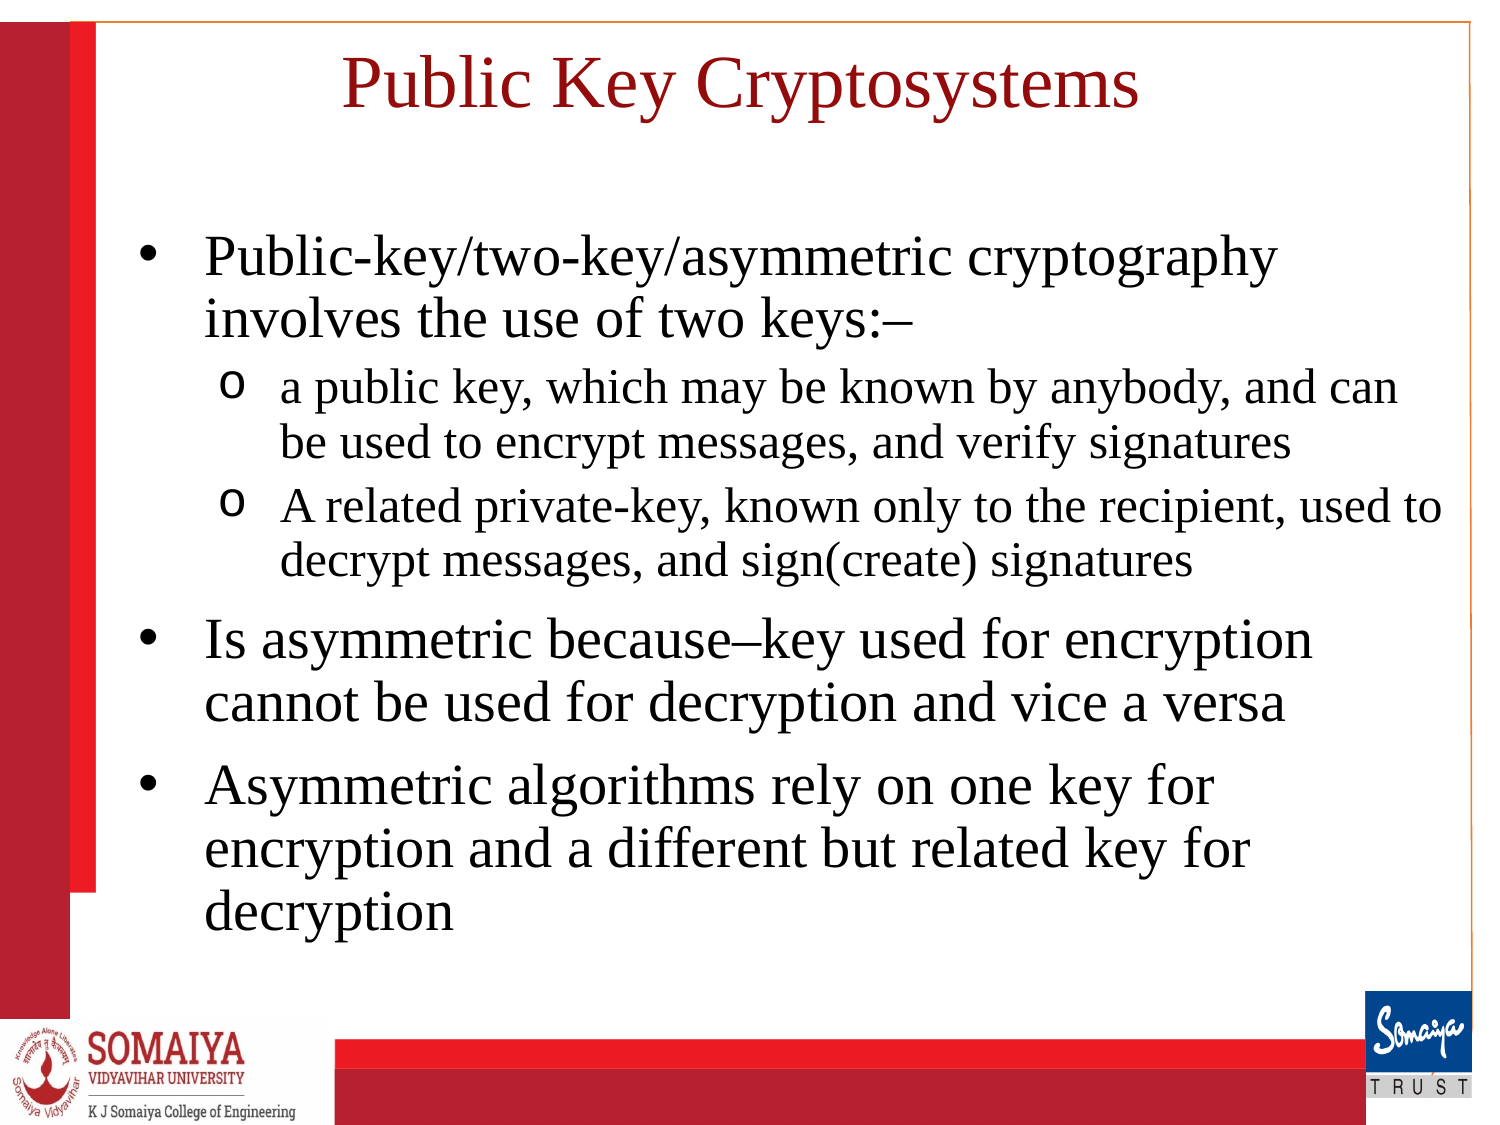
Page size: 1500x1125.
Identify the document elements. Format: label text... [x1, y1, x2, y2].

picture [335, 1040, 1365, 1125]
picture [0, 22, 327, 1125]
title Public Key Cryptosystems [134, 35, 1349, 179]
picture [1365, 991, 1472, 1098]
list Public-key/two-key/asymmetric cryptography involves the use of two keys:– a public key, which may be known by anybody, and can be used to encrypt messages, and verify signatures A related private-key, known only to the recipient, used to decrypt messages, and sign(create) signatures Is asymmetric because–key used for encryption cannot be used for decryption and vice a versa Asymmetric algorithms rely on one key for encryption and a different but related key for decryption [114, 217, 1465, 960]
